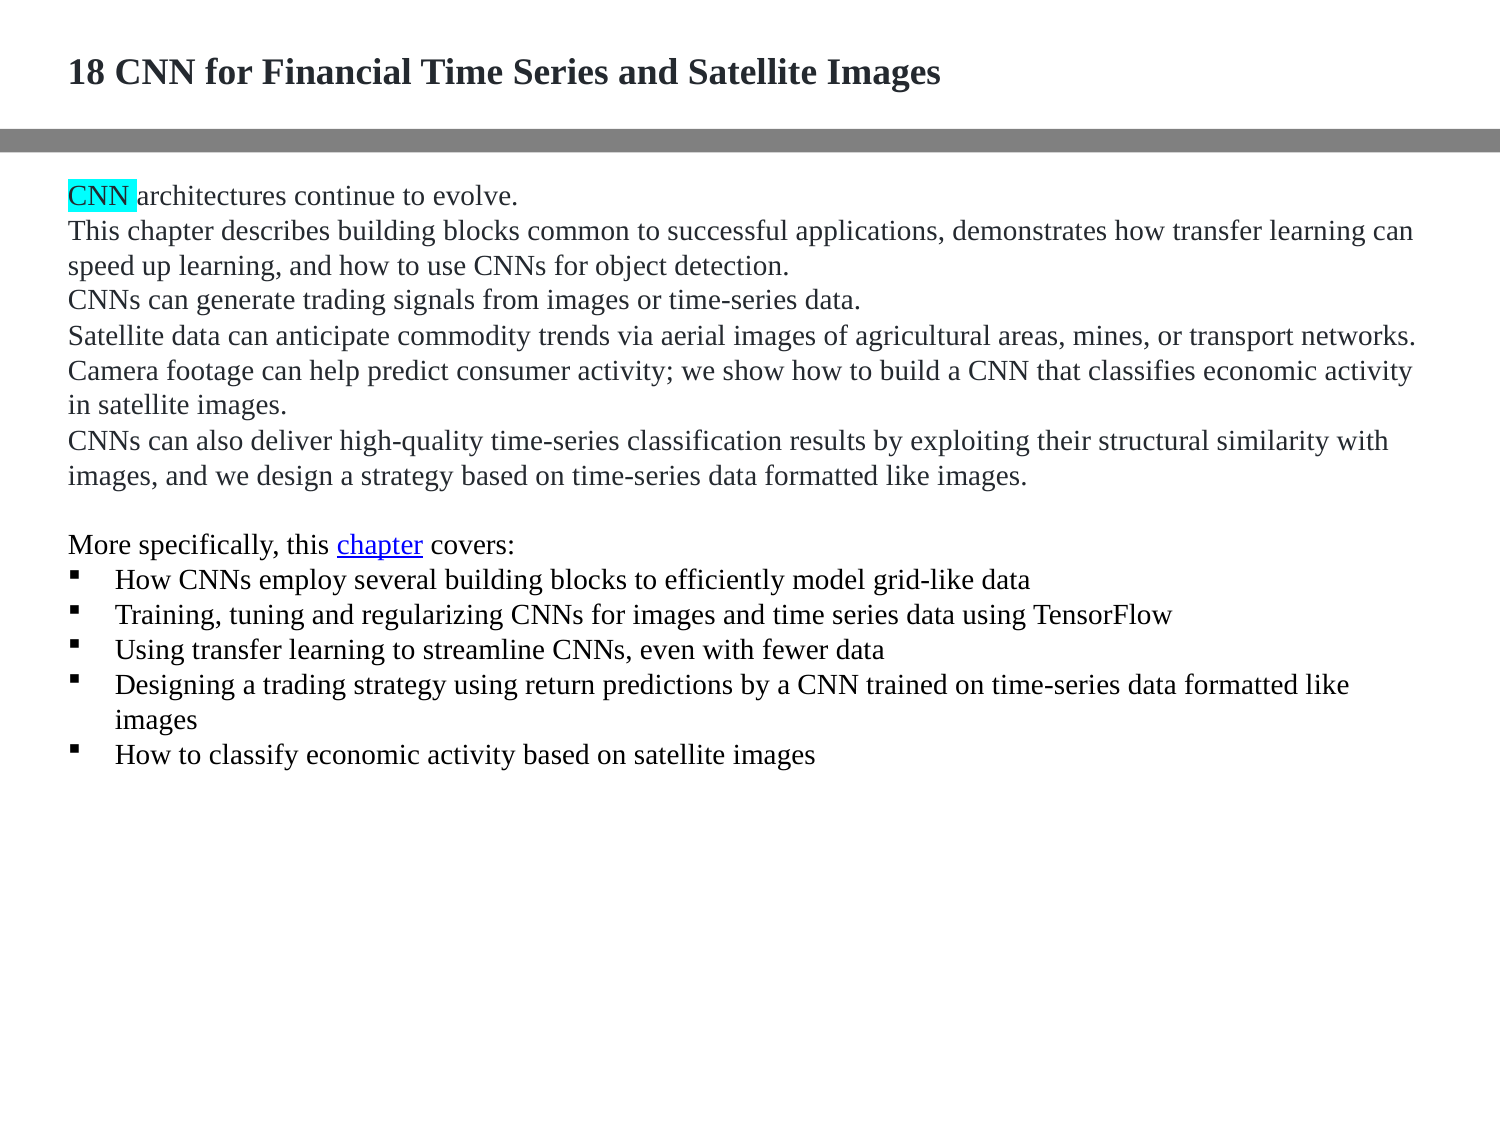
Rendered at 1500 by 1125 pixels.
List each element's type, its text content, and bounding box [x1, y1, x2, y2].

text_box [22, 46, 1195, 129]
text_box 18 CNN for Financial Time Series and Satellite Images [53, 40, 963, 100]
text_box CNN architectures continue to evolve. This chapter describes building blocks common to successful applications, demonstrates how transfer learning can speed up learning, and how to use CNNs for object detection. CNNs can generate trading signals from images or time-series data. Satellite data can anticipate commodity trends via aerial images of agricultural areas, mines, or transport networks. Camera footage can help predict consumer activity; we show how to build a CNN that classifies economic activity in satellite images. CNNs can also deliver high-quality time-series classification results by exploiting their structural similarity with images, and we design a strategy based on time-series data formatted like images. More specifically, this chapter covers: How CNNs employ several building blocks to efficiently model grid-like data Training, tuning and regularizing CNNs for images and time series data using TensorFlow Using transfer learning to streamline CNNs, even with fewer data Designing a trading strategy using return predictions by a CNN trained on time-series data formatted like images How to classify economic activity based on satellite images [53, 168, 1436, 813]
text_box [0, 128, 1500, 153]
